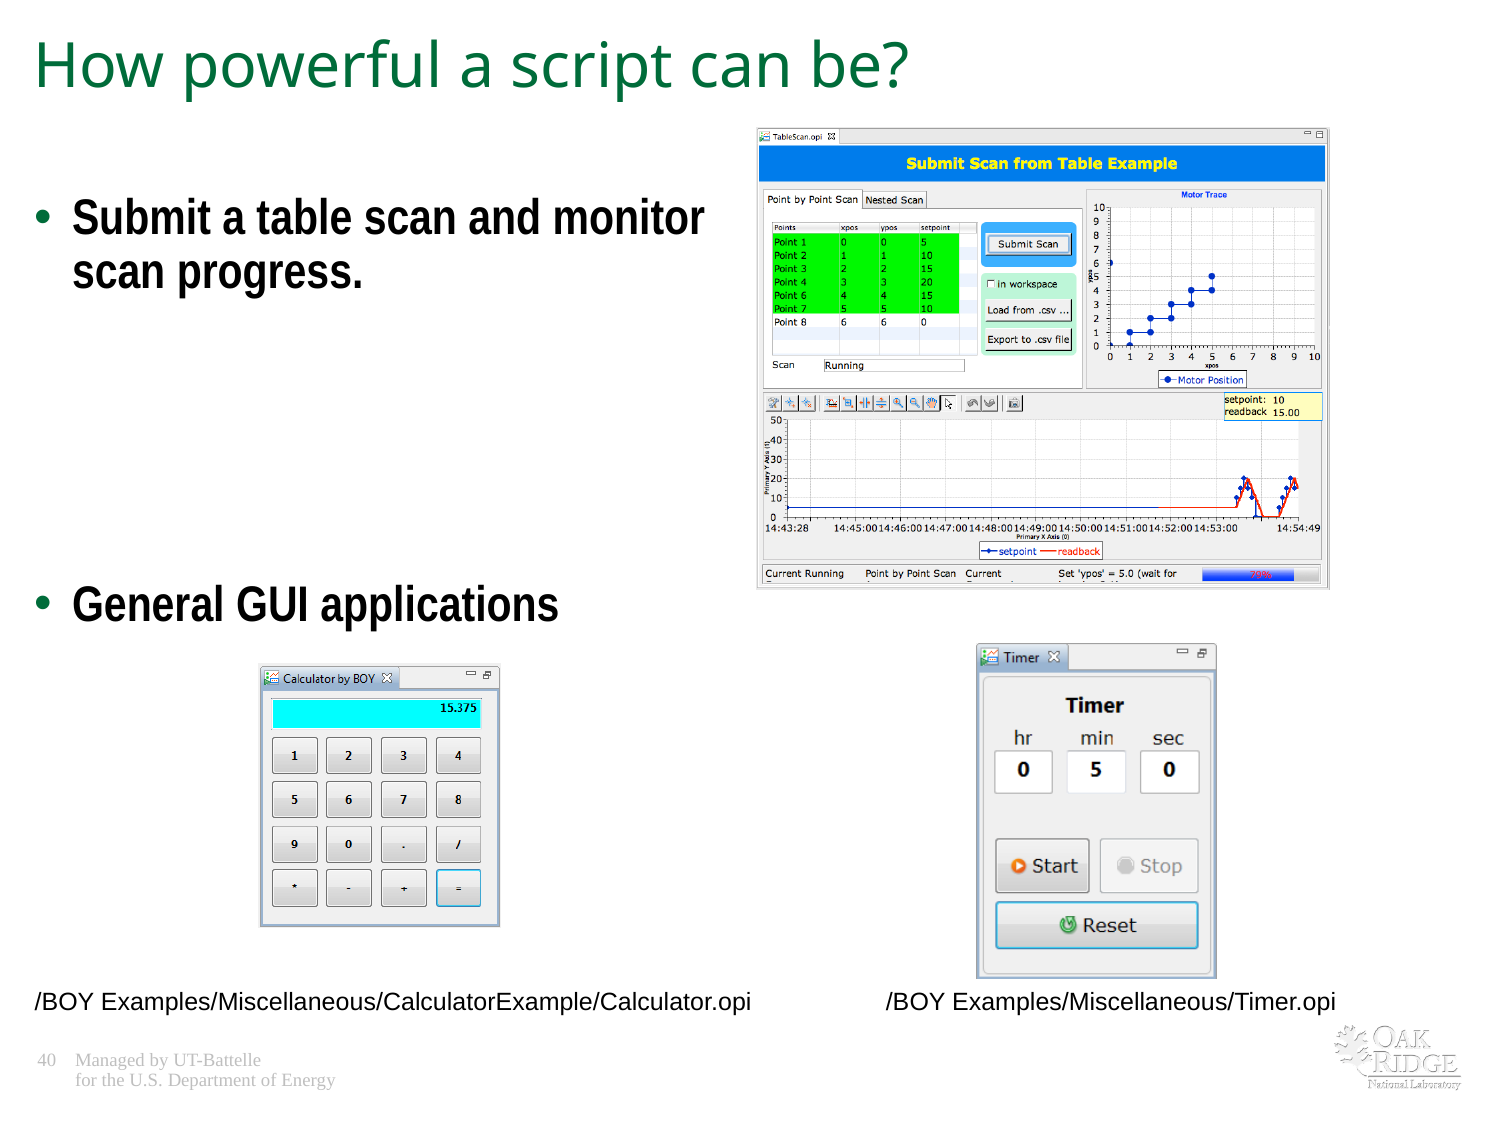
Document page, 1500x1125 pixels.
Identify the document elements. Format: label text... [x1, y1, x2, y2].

picture [976, 642, 1217, 979]
list Submit a table scan and monitor scan progress. General GUI applications [19, 184, 750, 729]
picture [1325, 1019, 1472, 1095]
title How powerful a script can be? [18, 29, 1369, 110]
text_box /BOY Examples/Miscellaneous/CalculatorExample/Calculator.opi [19, 978, 768, 1023]
text_box /BOY Examples/Miscellaneous/Timer.opi [871, 978, 1353, 1023]
picture [755, 127, 1330, 590]
picture [258, 663, 502, 928]
